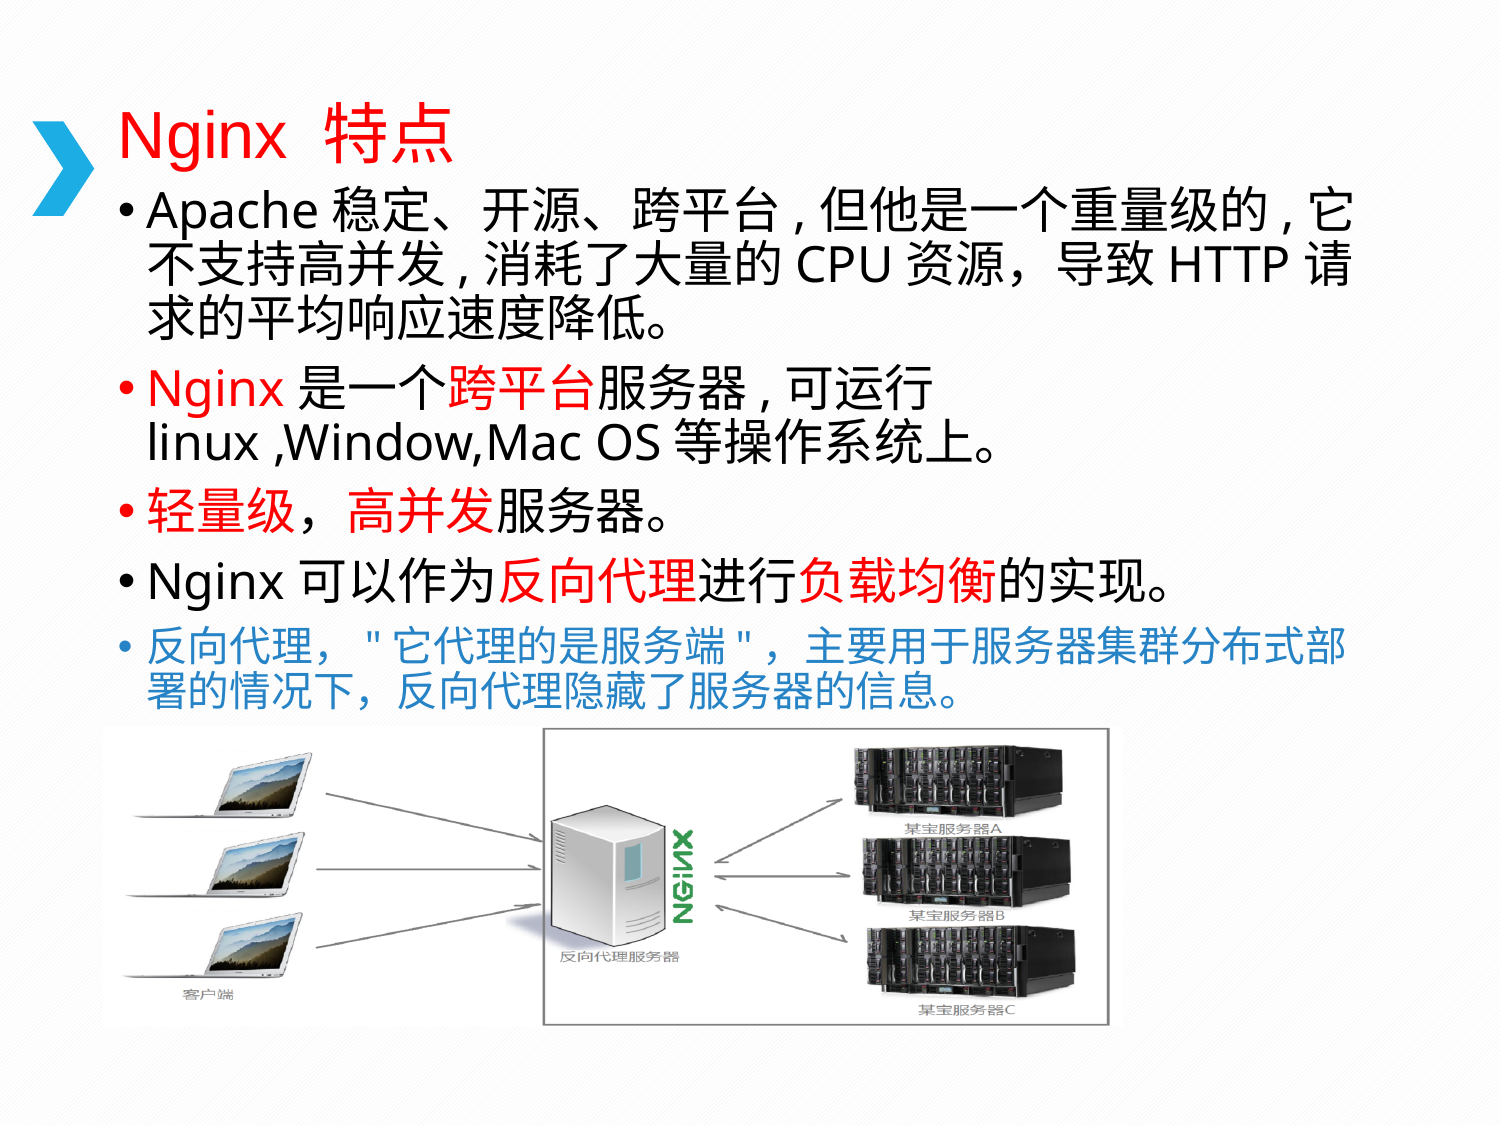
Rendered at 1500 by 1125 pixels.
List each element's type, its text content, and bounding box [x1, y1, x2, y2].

picture [103, 726, 1123, 1028]
title Nginx 特点 [103, 59, 1397, 177]
list Apache稳定、开源、跨平台,但他是一个重量级的,它不支持高并发,消耗了大量的CPU资源，导致HTTP请求的平均响应速度降低。 Nginx是一个跨平台服务器,可运行linux ,Window,Mac OS等操作系统上。 轻量级，高并发服务器。 Nginx可以作为反向代理进行负载均衡的实现。 反向代理，"它代理的是服务端"，主要用于服务器集群分布式部署的情况下，反向代理隐藏了服务器的信息。 [103, 177, 1397, 1014]
